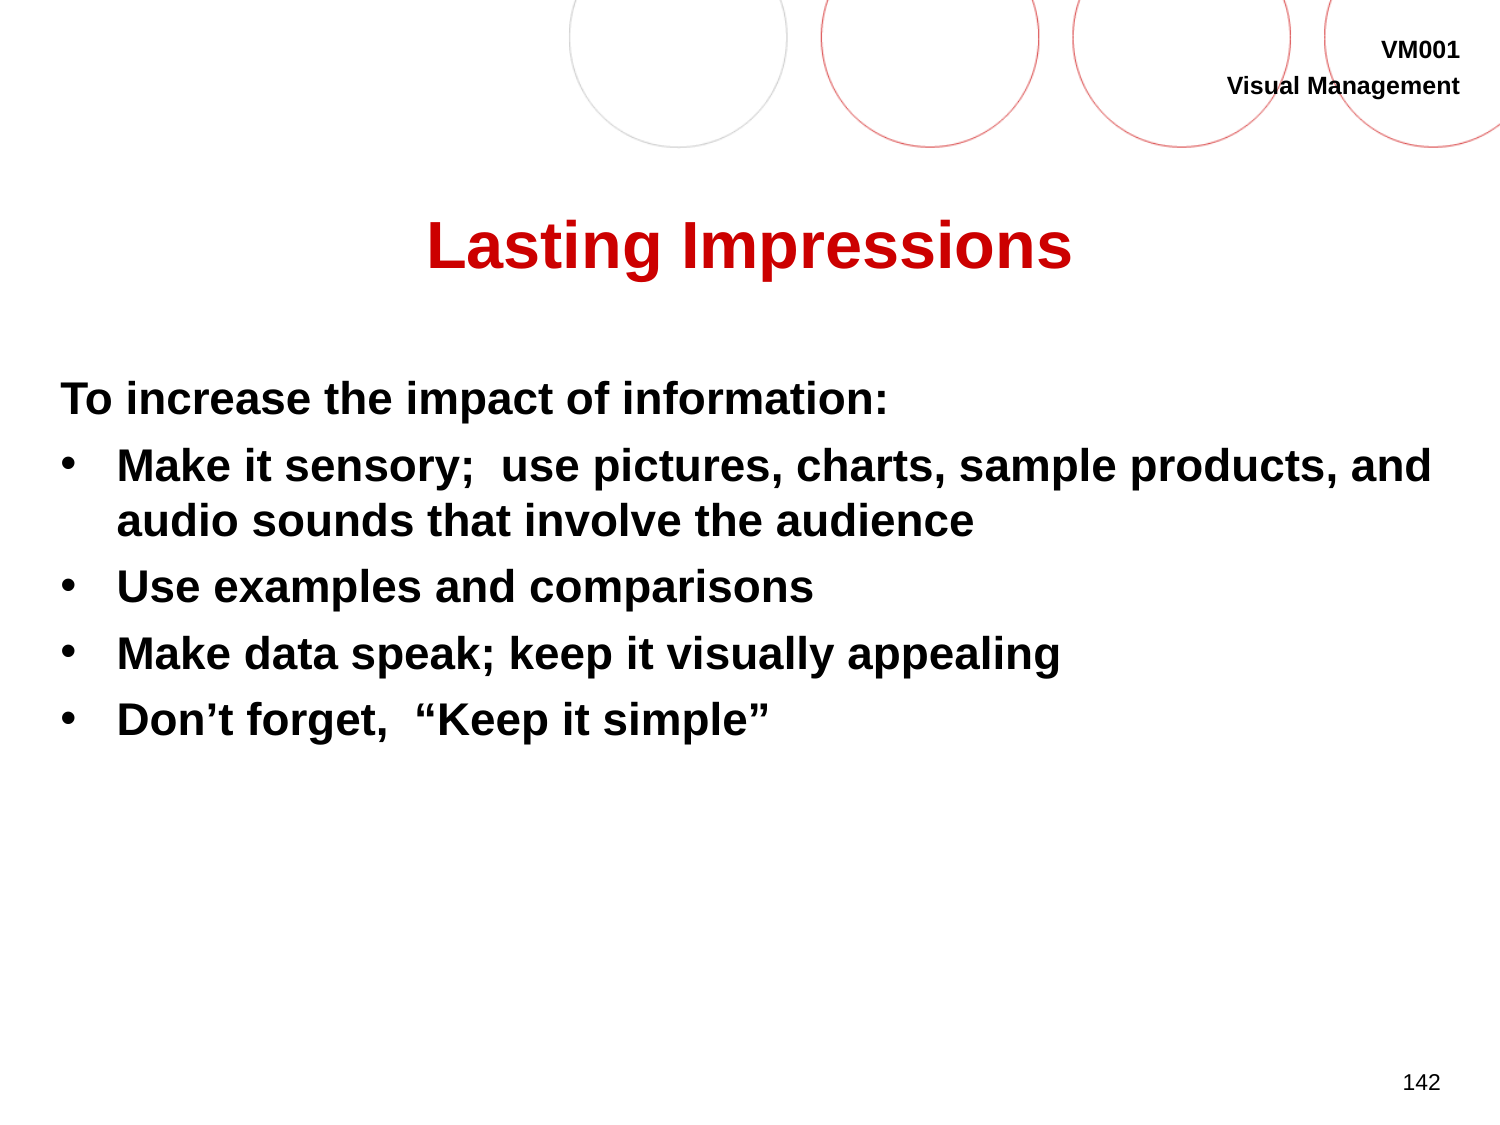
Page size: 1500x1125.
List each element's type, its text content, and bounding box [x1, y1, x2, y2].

title Lasting Impressions [112, 202, 1388, 295]
picture [568, 0, 1500, 149]
list To increase the impact of information: Make it sensory; use pictures, charts, sample products, and audio sounds that involve the audience Use examples and comparisons Make data speak; keep it visually appealing Don’t forget, “Keep it simple” [45, 361, 1458, 845]
